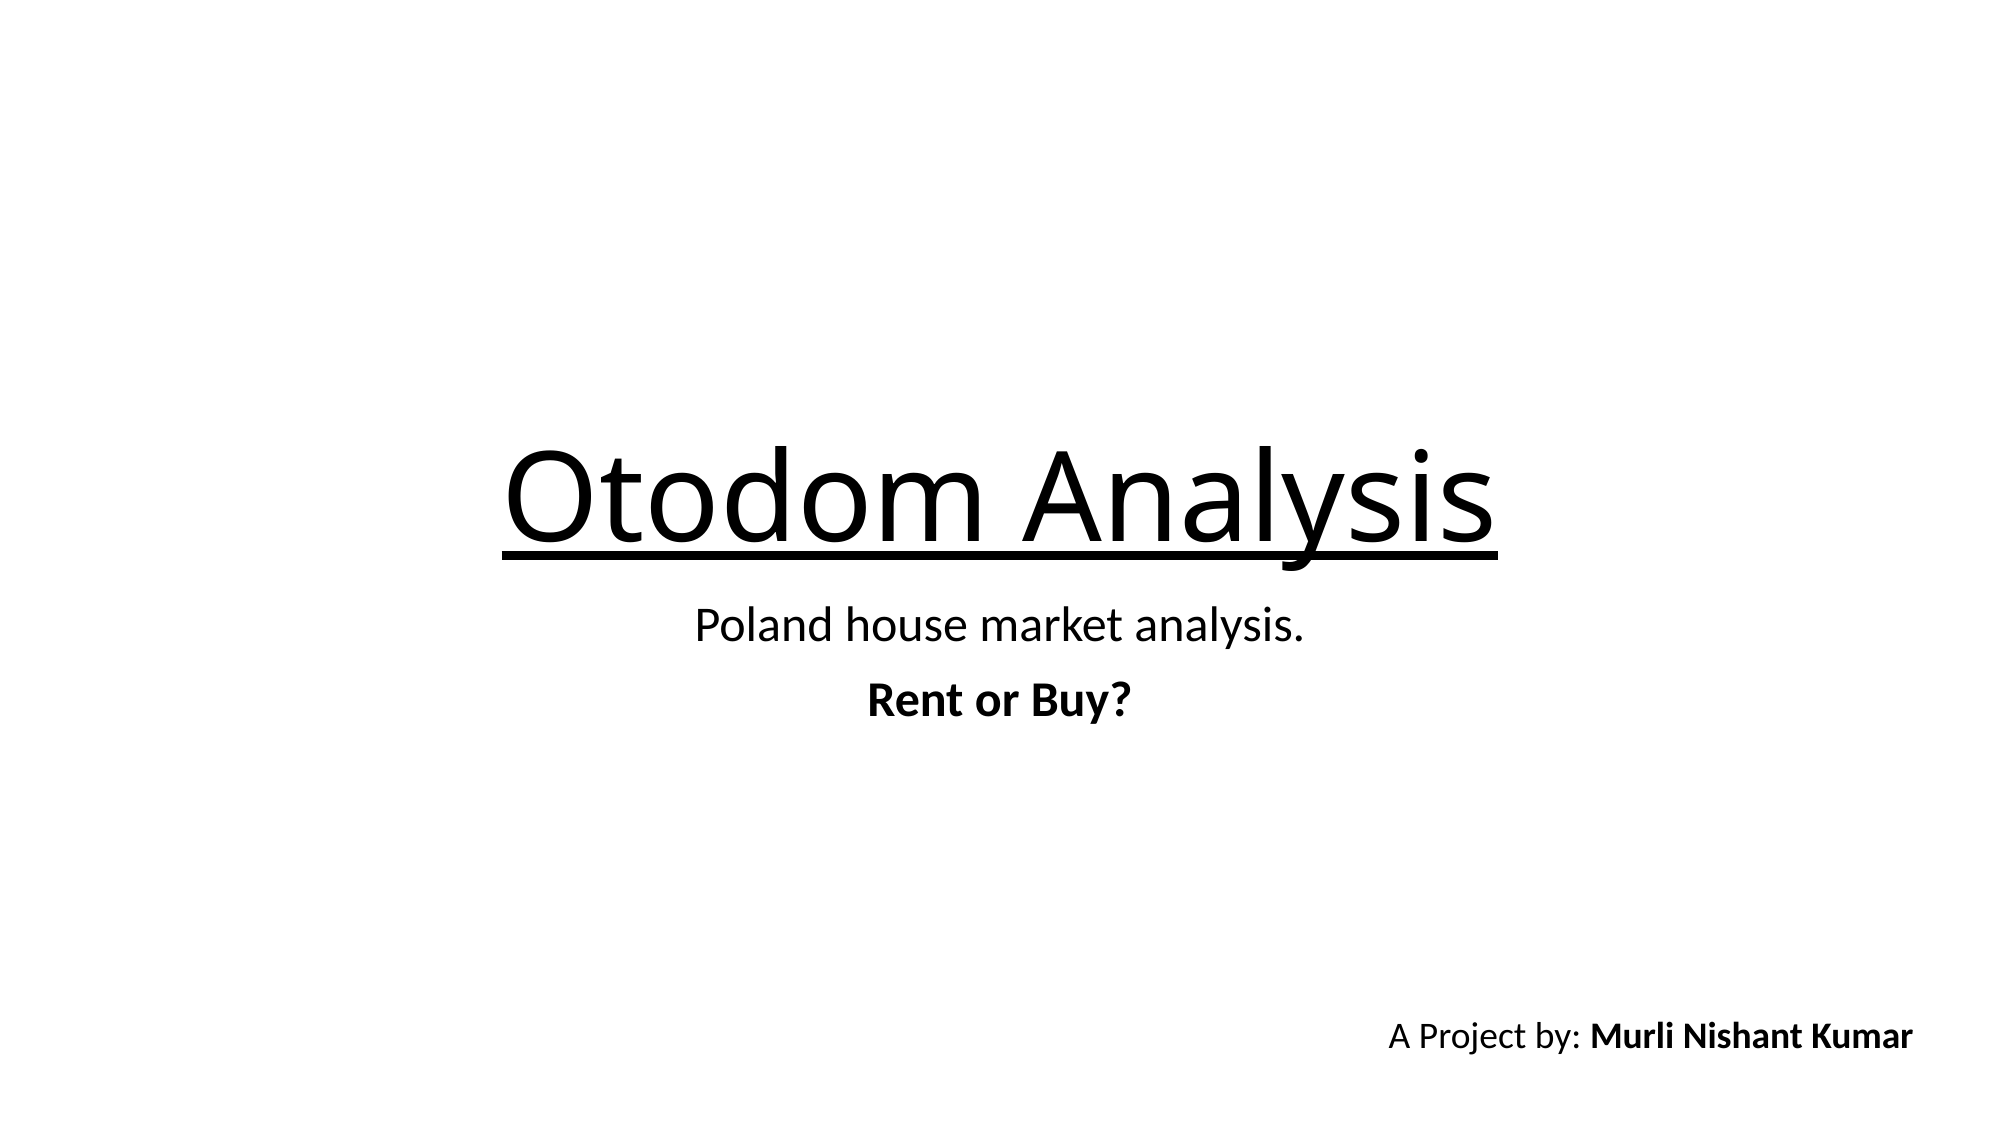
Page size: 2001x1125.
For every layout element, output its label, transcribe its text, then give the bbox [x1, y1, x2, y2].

text_box A Project by: Murli Nishant Kumar [1374, 1003, 2000, 1064]
subtitle Poland house market analysis. Rent or Buy? [249, 590, 1750, 863]
title Otodom Analysis [249, 184, 1750, 576]
